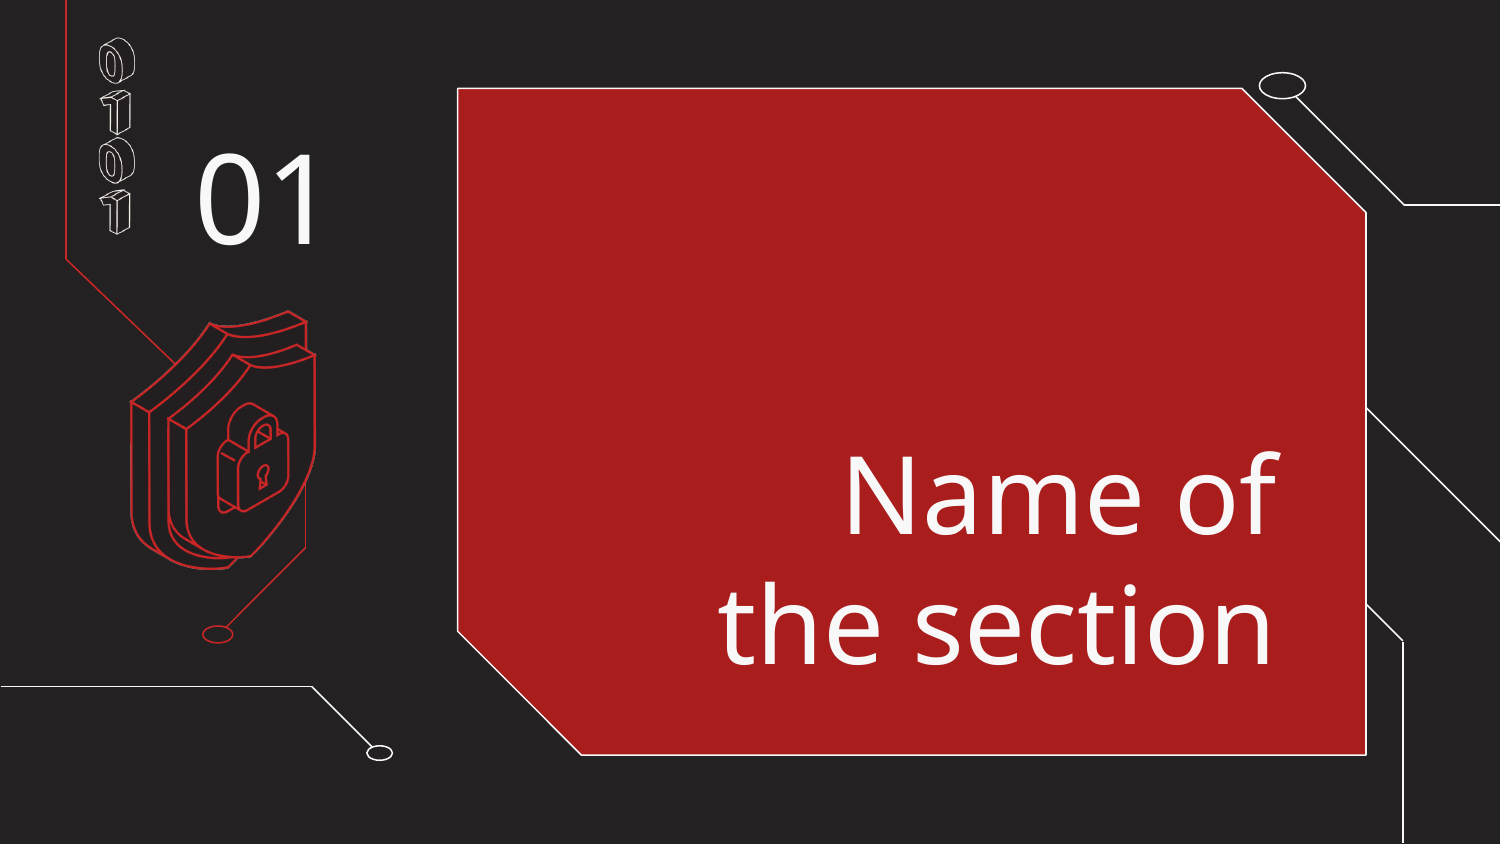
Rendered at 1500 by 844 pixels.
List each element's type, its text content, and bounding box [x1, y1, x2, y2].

text_box [457, 88, 1367, 756]
title Name of the section [646, 385, 1292, 701]
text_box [0, 0, 393, 761]
